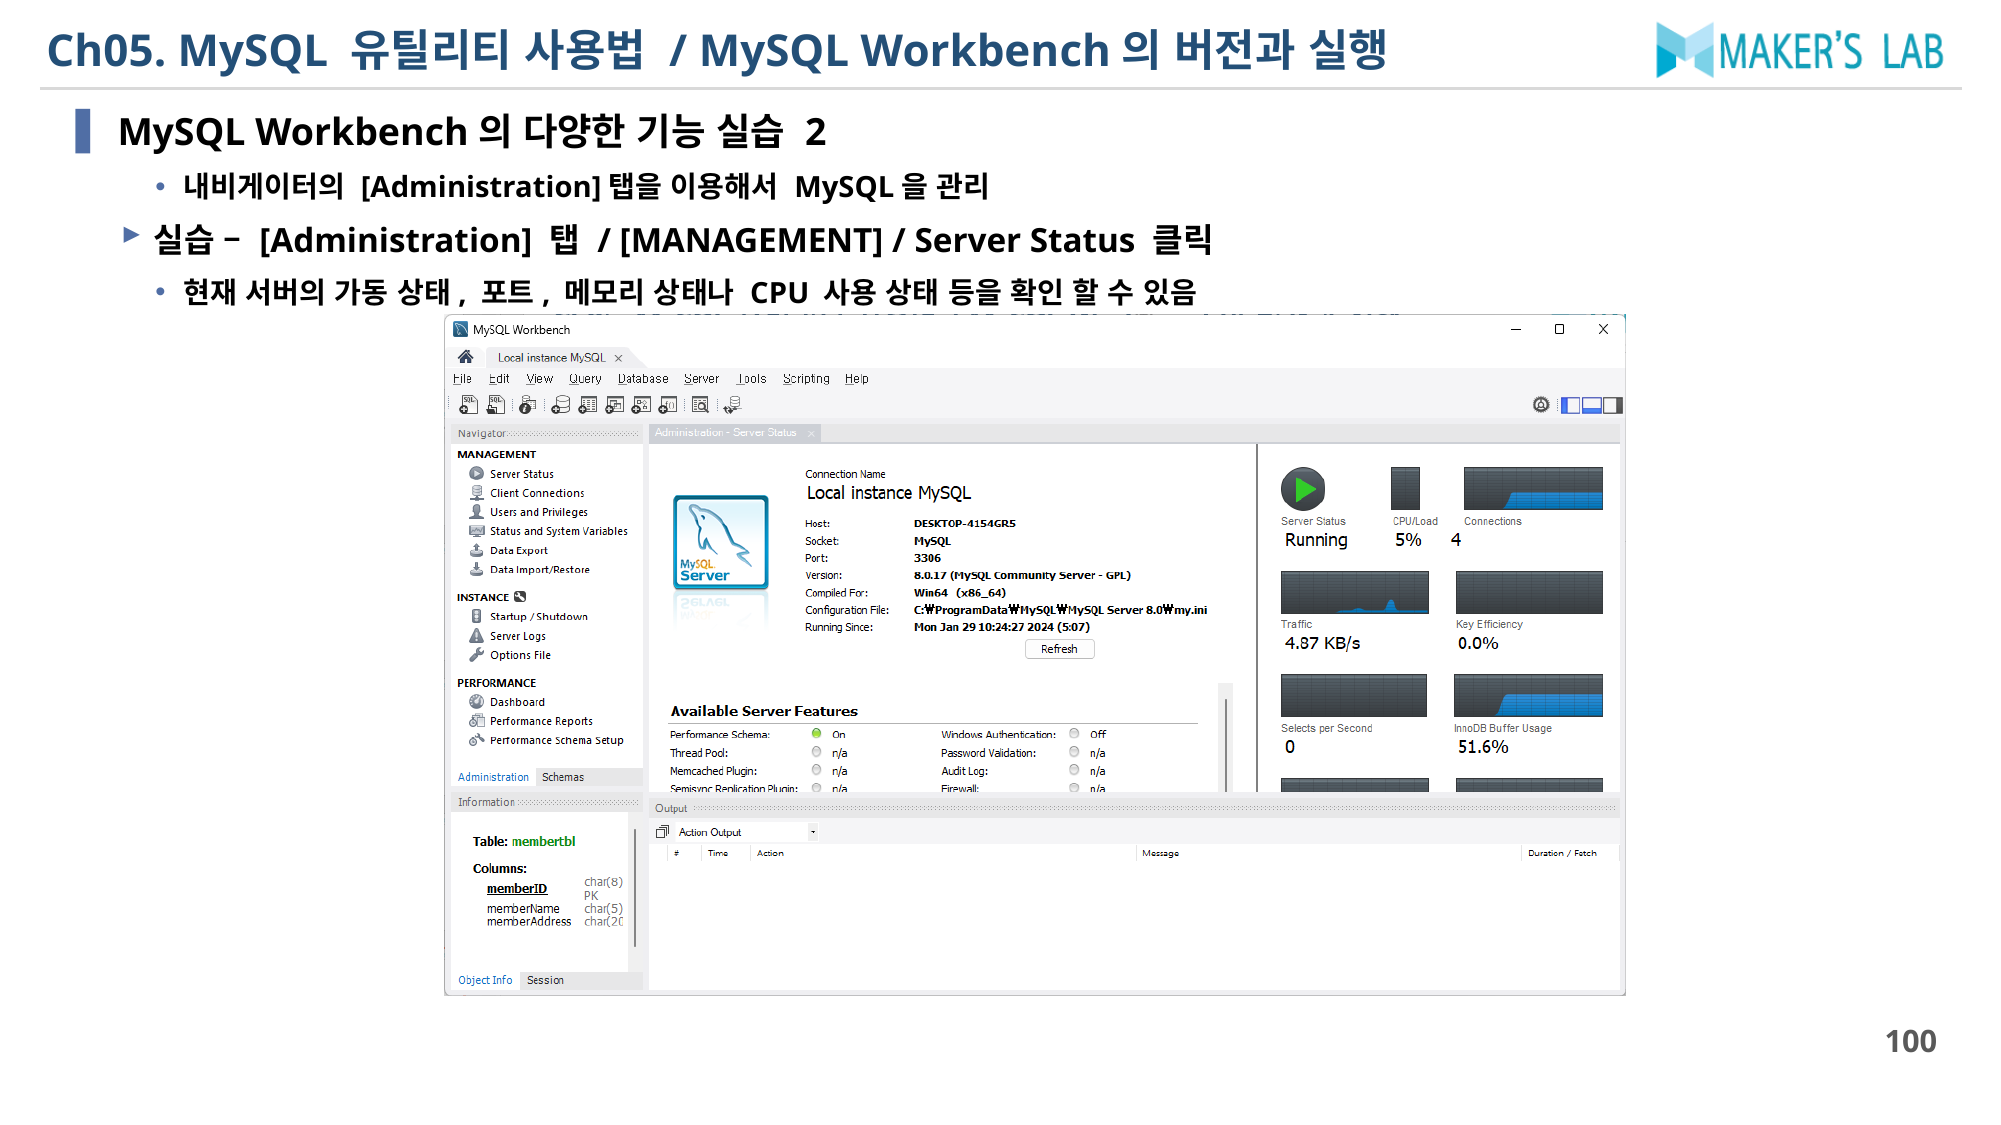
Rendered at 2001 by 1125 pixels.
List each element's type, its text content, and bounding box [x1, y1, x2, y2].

picture [444, 314, 1627, 996]
title Ch05. MySQL 유틸리티 사용법 / MySQL Workbench의 버전과 실행 [31, 14, 1914, 84]
picture [1648, 11, 1952, 84]
slide_number 100 [1802, 1012, 1953, 1073]
list MySQL Workbench의 다양한 기능 실습 2 내비게이터의 [Administration]탭을 이용해서 MySQL을 관리 실습 – [Administration] 탭 / [MANAGEMENT] / Server Status 클릭 현재 서버의 가동 상태, 포트, 메모리 상태나 CPU 사용 상태 등을 확인 할 수 있음 [46, 100, 1952, 404]
